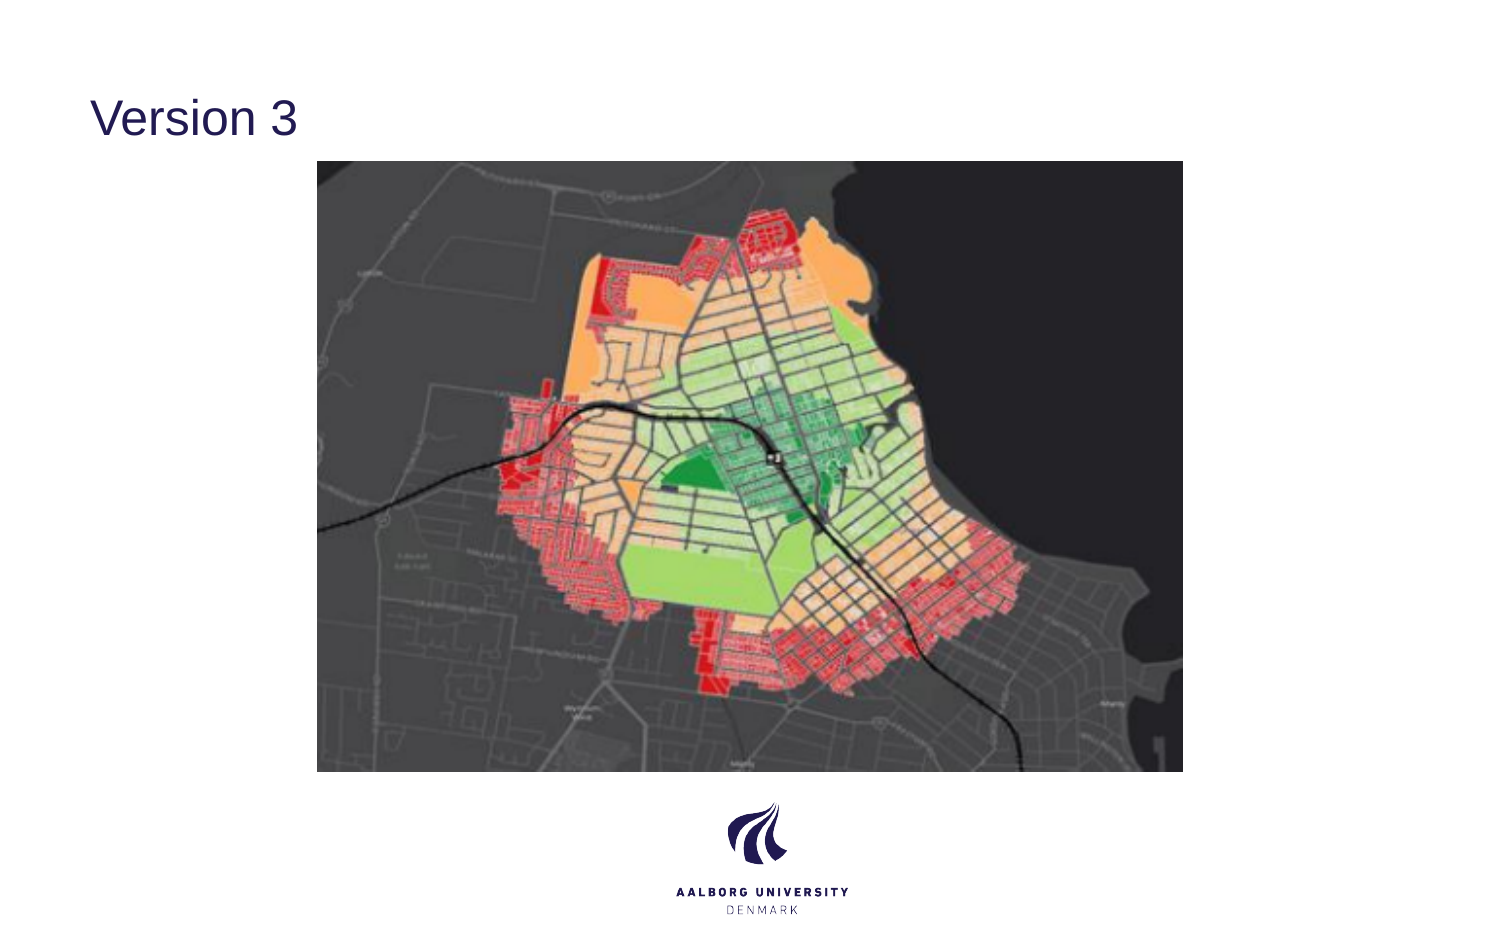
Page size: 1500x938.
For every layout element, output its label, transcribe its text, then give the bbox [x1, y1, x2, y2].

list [317, 161, 1183, 773]
picture [661, 787, 863, 929]
title Version 3 [75, 37, 1425, 194]
